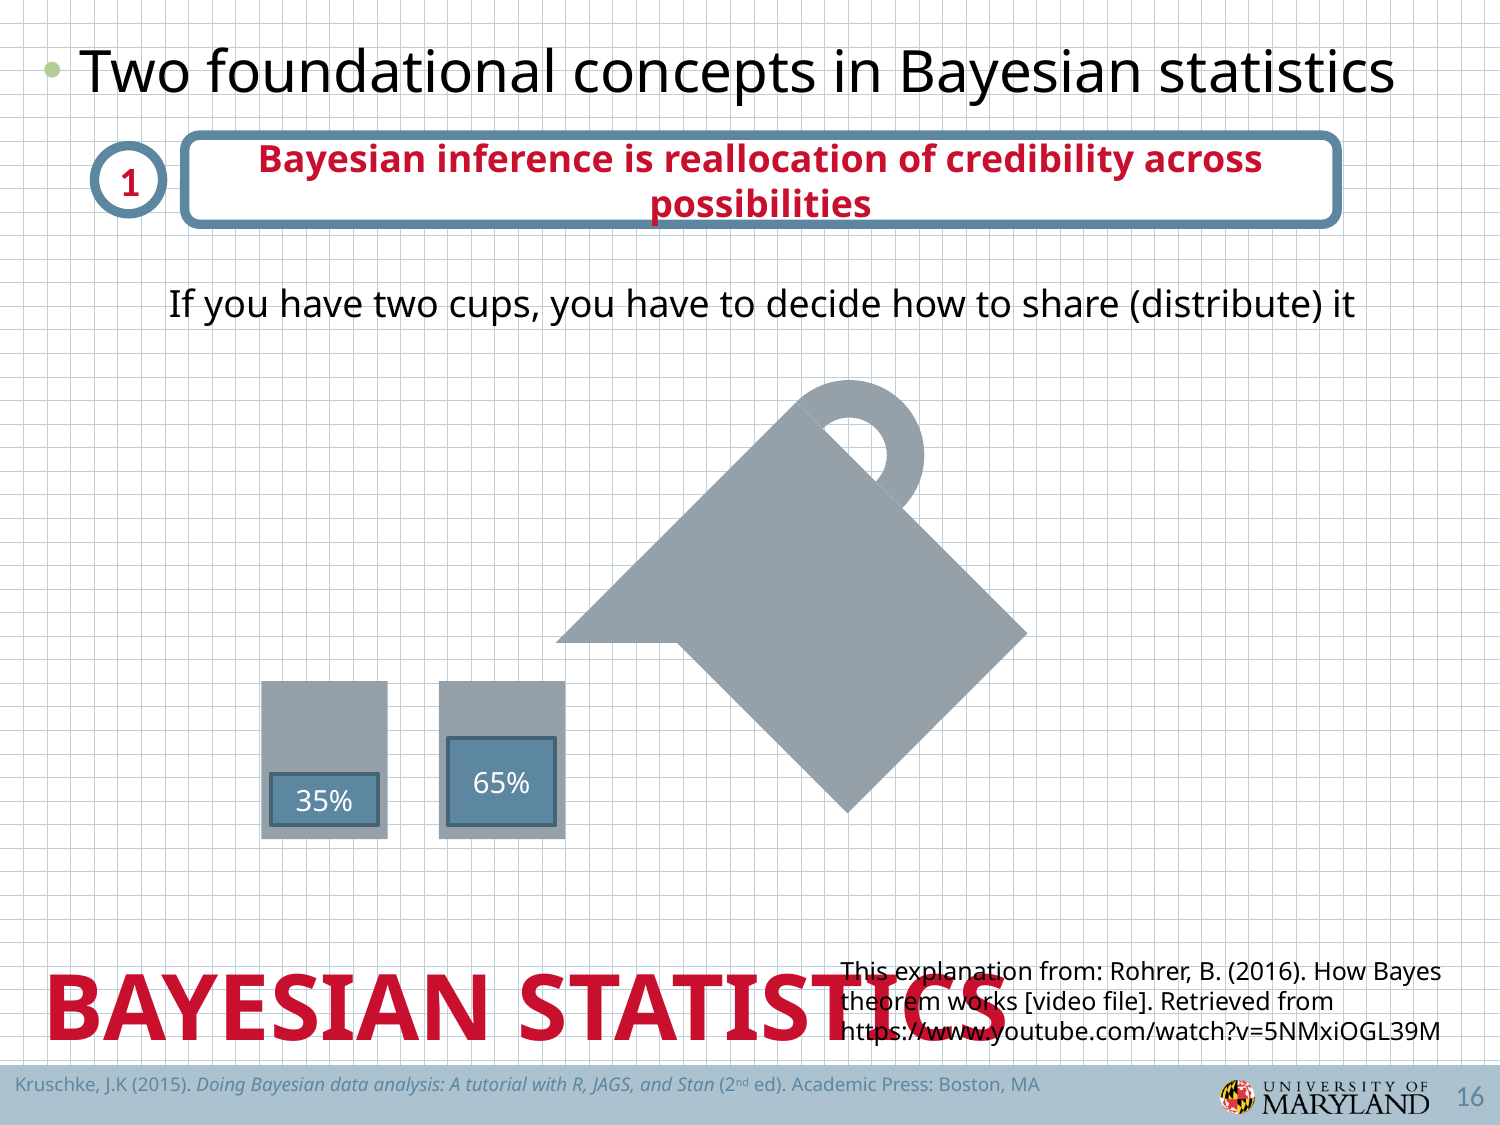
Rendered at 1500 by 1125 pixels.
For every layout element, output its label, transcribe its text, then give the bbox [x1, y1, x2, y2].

text_box This explanation from: Rohrer, B. (2016). How Bayes theorem works [video file]. Retrieved from https://www.youtube.com/watch?v=5NMxiOGL39M [825, 948, 1486, 1053]
text_box Bayesian inference is reallocation of credibility across possibilities [182, 133, 1340, 227]
text_box 1 [92, 143, 165, 216]
text_box [259, 679, 390, 841]
text_box 35% [269, 772, 380, 827]
text_box Bayesian Statistics [27, 940, 1473, 1066]
text_box 65% [446, 736, 557, 827]
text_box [609, 447, 1026, 776]
text_box Kruschke, J.K (2015). Doing Bayesian data analysis: A tutorial with R, JAGS, and Stan (2nd ed). Academic Press: Boston, MA [0, 1065, 1205, 1103]
list Two foundational concepts in Bayesian statistics [27, 27, 1473, 940]
text_box If you have two cups, you have to decide how to share (distribute) it [153, 273, 1372, 333]
picture [1220, 1076, 1429, 1114]
text_box [437, 679, 567, 841]
